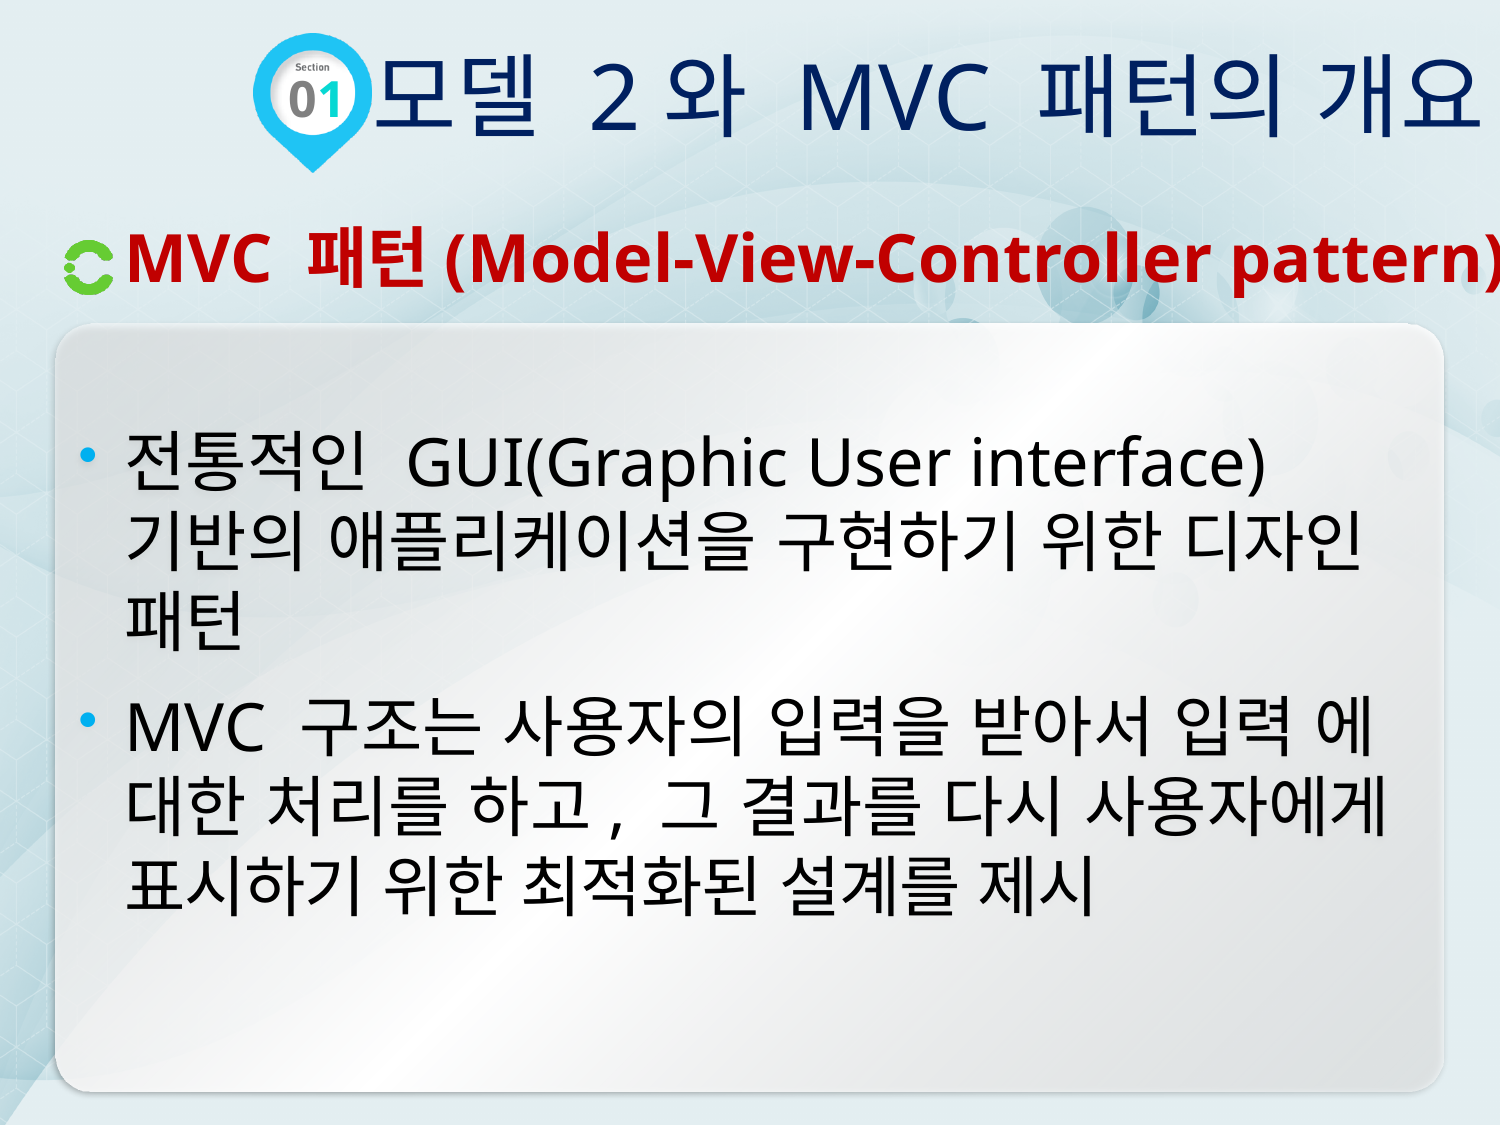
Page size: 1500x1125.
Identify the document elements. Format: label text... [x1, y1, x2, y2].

text_box 전통적인 GUI(Graphic User interface) 기반의 애플리케이션을 구현하기 위한 디자인 패턴 MVC 구조는 사용자의 입력을 받아서 입력 에 대한 처리를 하고, 그 결과를 다시 사용자에게 표시하기 위한 최적화된 설계를 제시 [53, 321, 1446, 1094]
picture [64, 240, 113, 295]
text_box MVC 패턴(Model-View-Controller pattern) [109, 208, 1500, 303]
title 모델 2와 MVC 패턴의 개요 [0, 0, 1500, 188]
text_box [253, 33, 373, 173]
